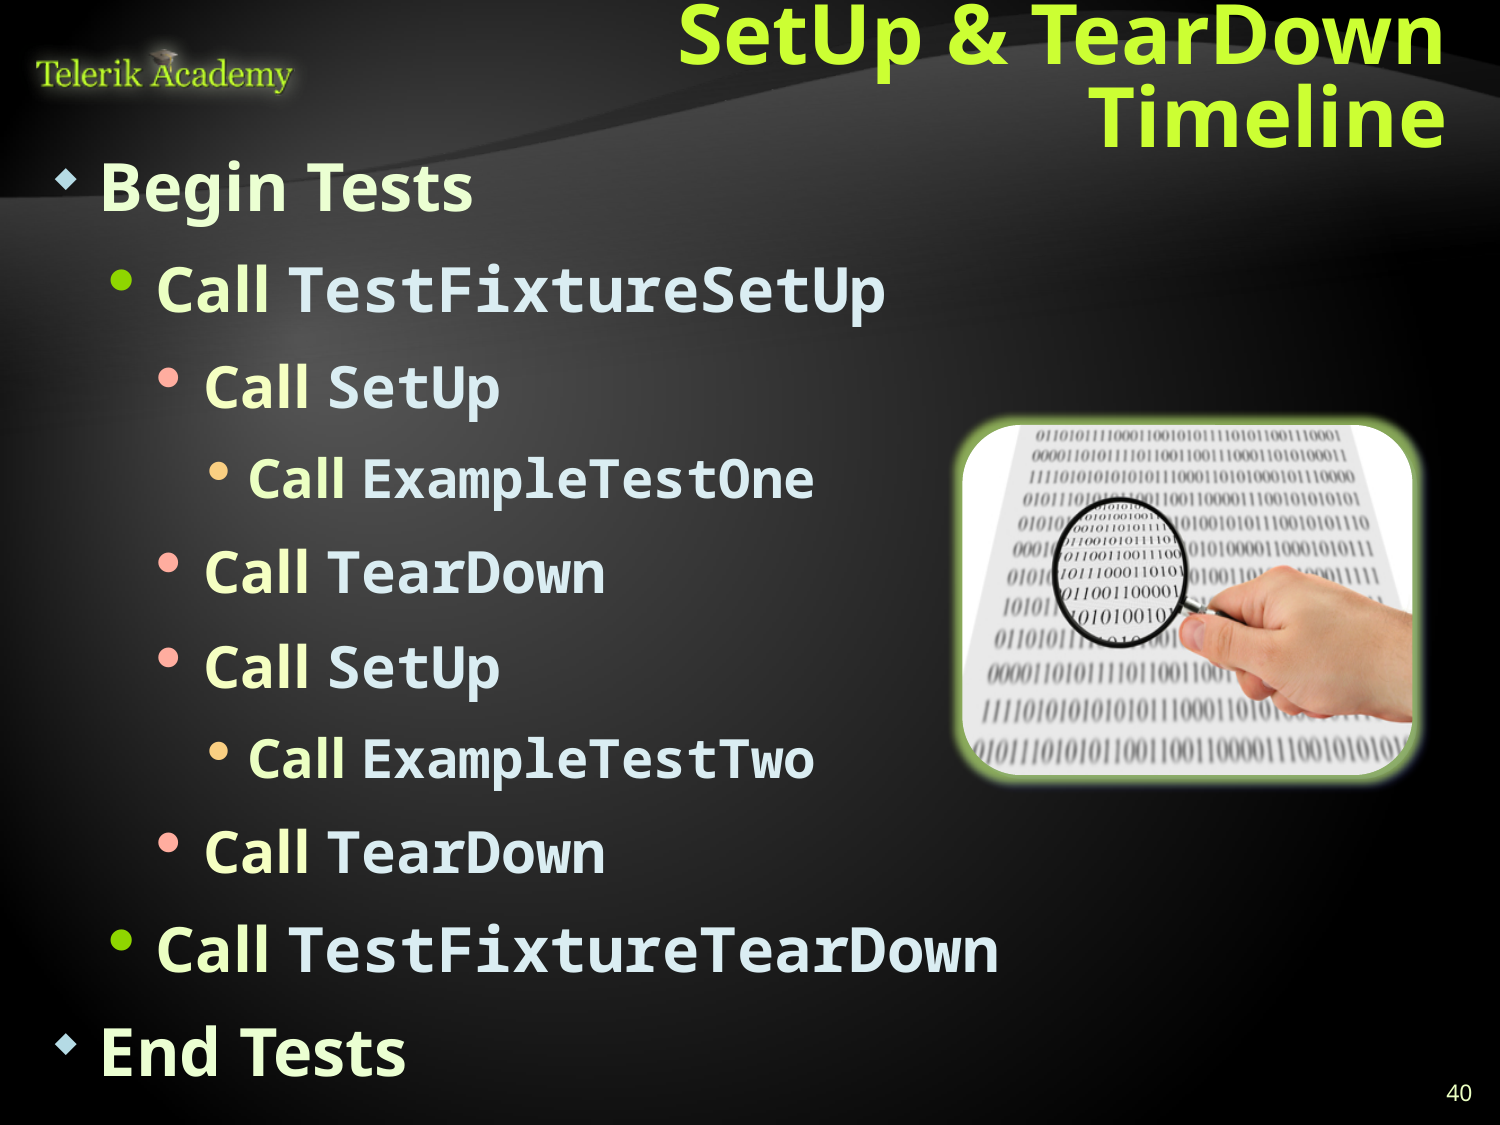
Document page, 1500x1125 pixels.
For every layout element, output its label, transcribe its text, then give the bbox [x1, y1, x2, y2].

list Begin Tests Call TestFixtureSetUp Call SetUp Call ExampleTestOne Call TearDown Call SetUp Call ExampleTestTwo Call TearDown Call TestFixtureTearDown End Tests [37, 137, 1463, 1088]
title SetUp & TearDown Timeline [300, 12, 1463, 137]
picture [0, 0, 1500, 1125]
slide_number 40 [1412, 1074, 1488, 1113]
